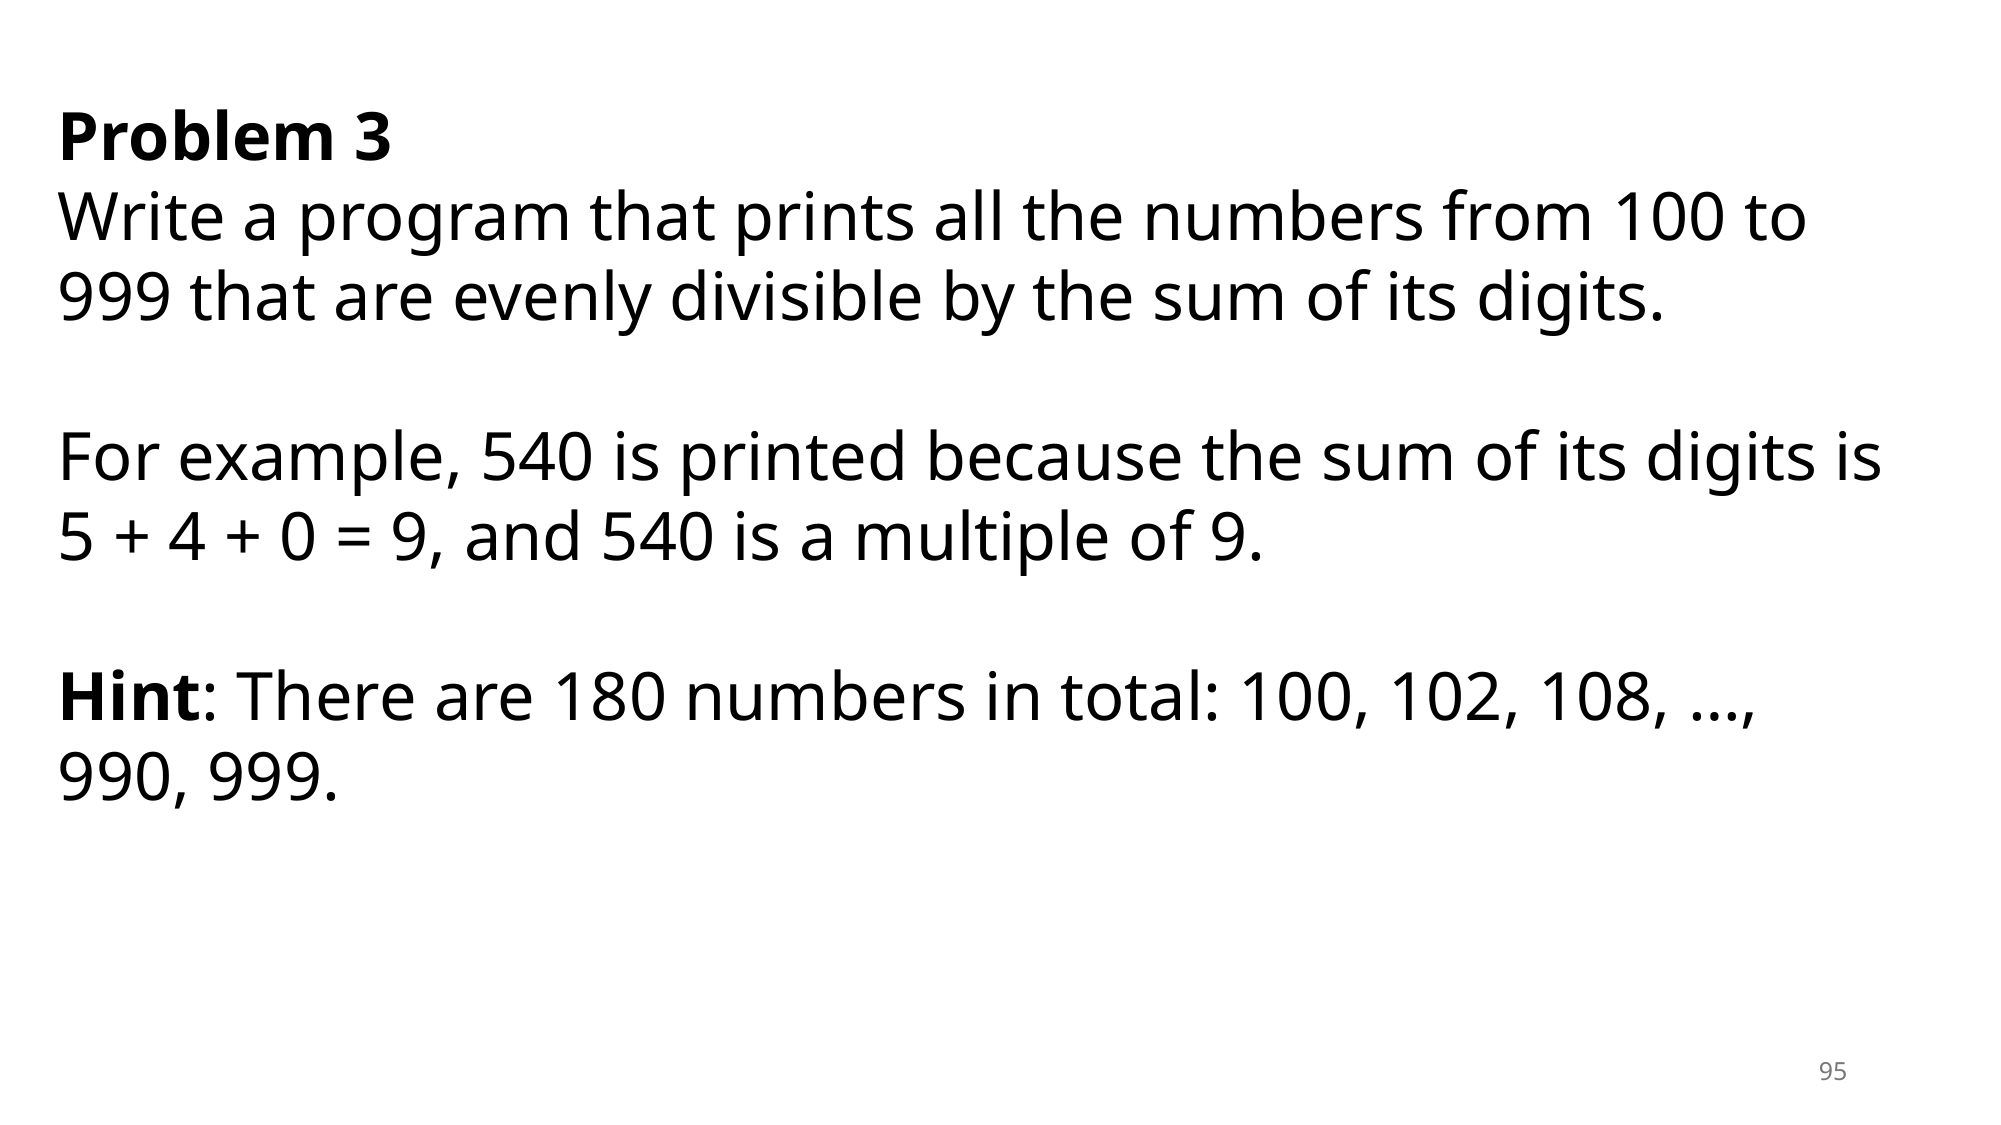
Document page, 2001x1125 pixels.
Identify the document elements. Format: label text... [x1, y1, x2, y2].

text_box Problem 3 Write a program that prints all the numbers from 100 to 999 that are evenly divisible by the sum of its digits. For example, 540 is printed because the sum of its digits is 5 + 4 + 0 = 9, and 540 is a multiple of 9. Hint: There are 180 numbers in total: 100, 102, 108, …, 990, 999. [43, 86, 1921, 821]
slide_number 95 [1412, 1042, 1863, 1103]
